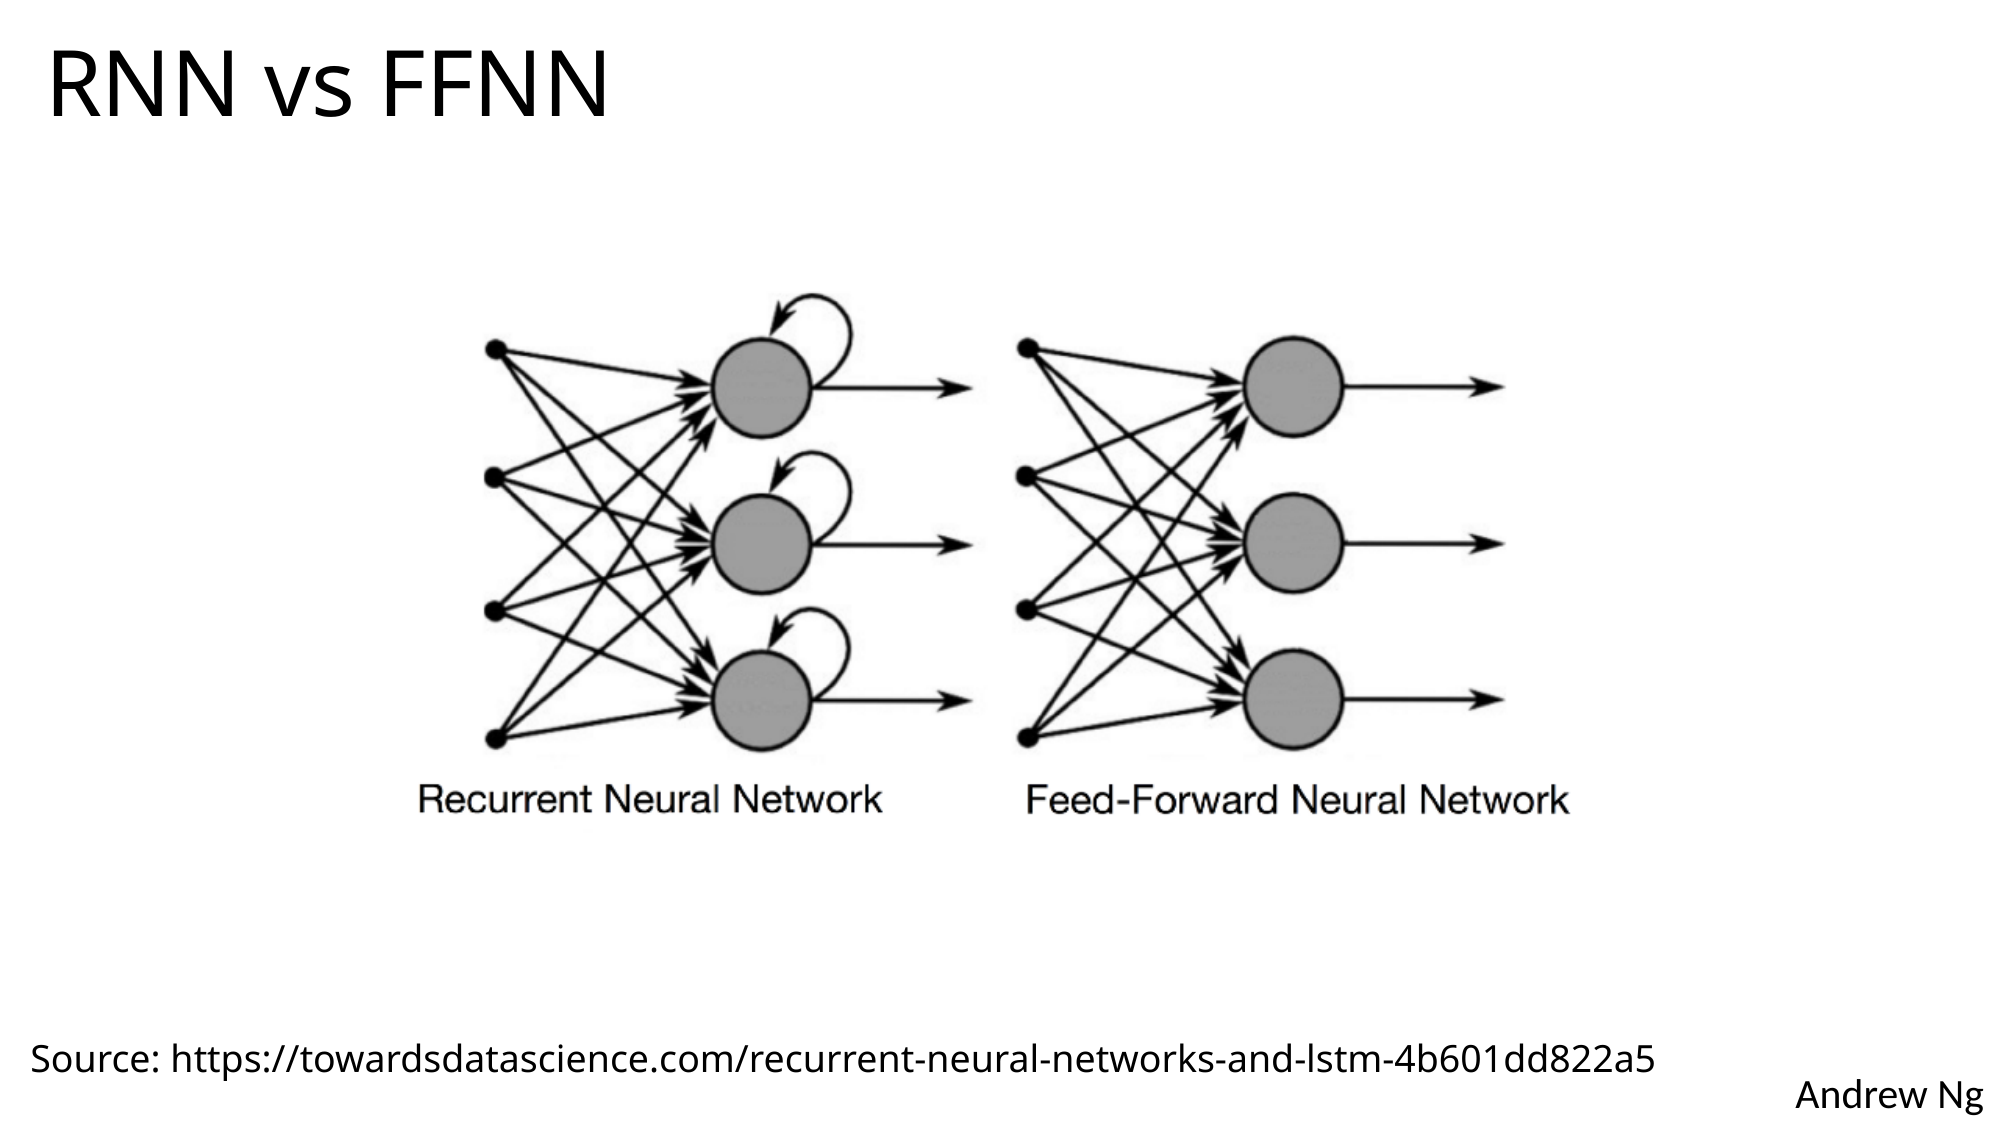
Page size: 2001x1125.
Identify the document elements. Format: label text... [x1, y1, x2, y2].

text_box Source: https://towardsdatascience.com/recurrent-neural-networks-and-lstm-4b601dd822a5 [15, 1027, 1727, 1088]
picture [374, 217, 1625, 908]
title RNN vs FFNN [30, 29, 2000, 248]
